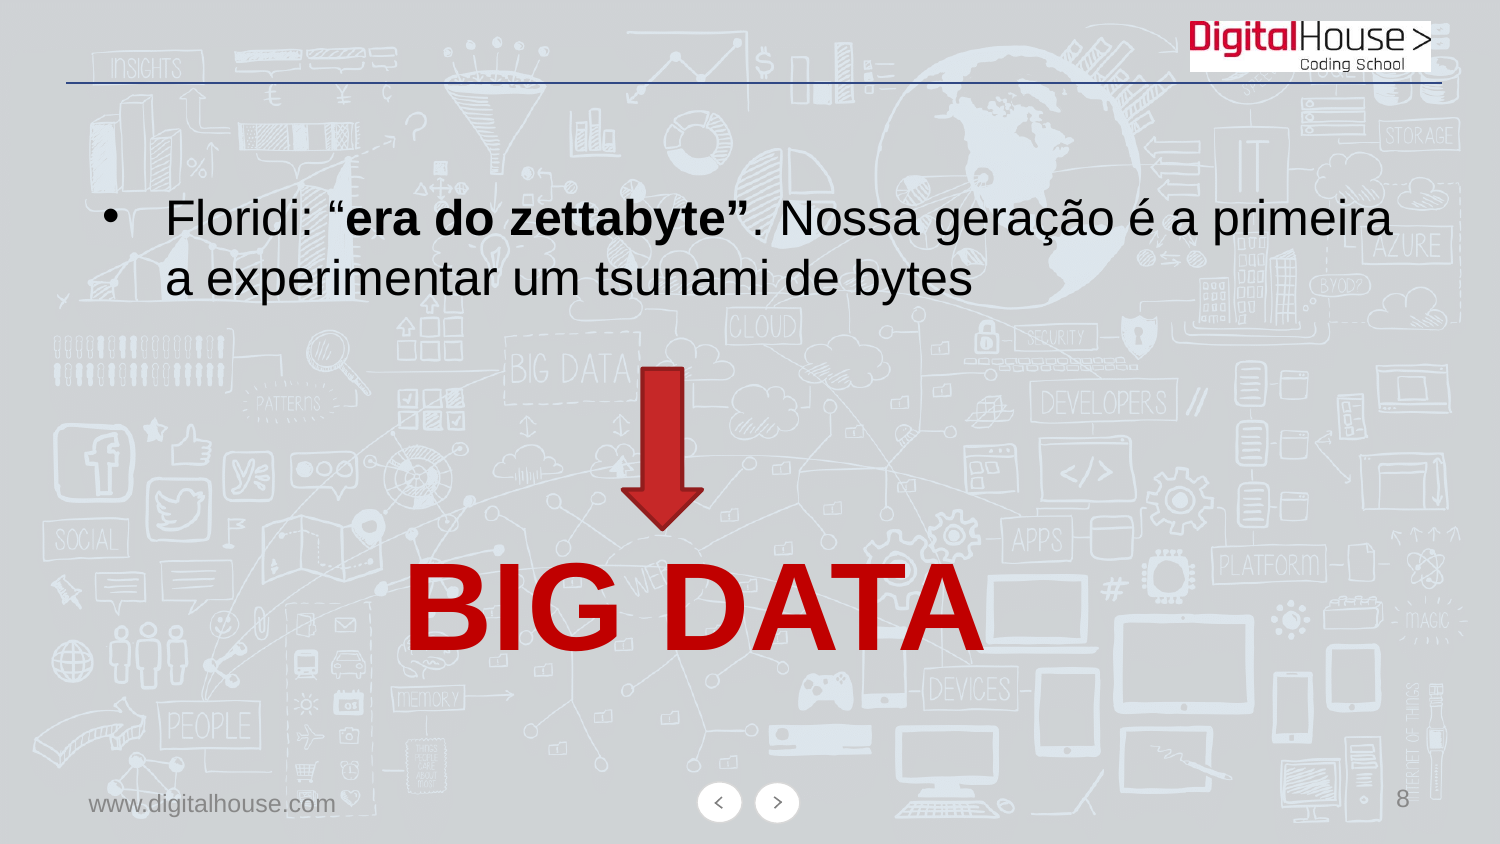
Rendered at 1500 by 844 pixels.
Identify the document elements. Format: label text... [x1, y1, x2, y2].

text_box [620, 366, 705, 532]
list Floridi: “era do zettabyte”. Nossa geração é a primeira a experimentar um tsunami de bytes BIG DATA [75, 170, 1425, 728]
slide_number 8 [1074, 774, 1425, 820]
picture [1190, 21, 1431, 72]
